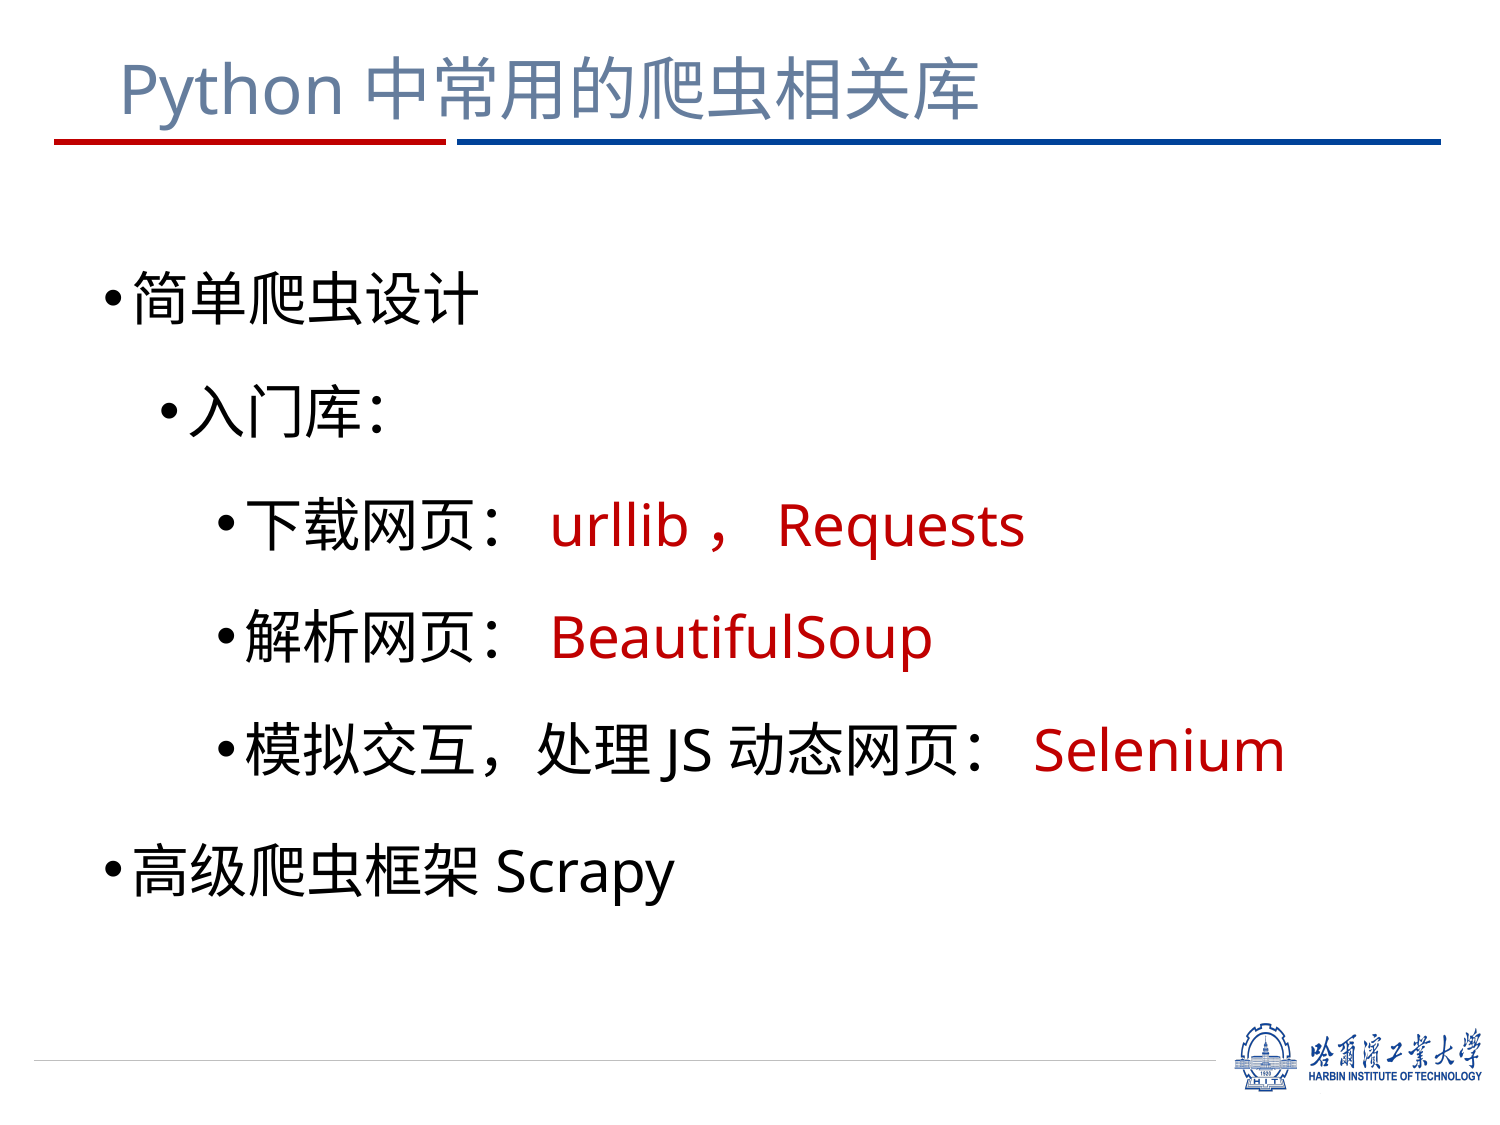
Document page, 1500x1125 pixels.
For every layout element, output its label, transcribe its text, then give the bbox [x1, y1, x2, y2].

picture [1204, 1023, 1482, 1094]
title Python中常用的爬虫相关库 [103, 32, 1397, 138]
list 简单爬虫设计 入门库： 下载网页：urllib，Requests 解析网页：BeautifulSoup 模拟交互，处理JS动态网页：Selenium 高级爬虫框架Scrapy [88, 219, 1383, 954]
